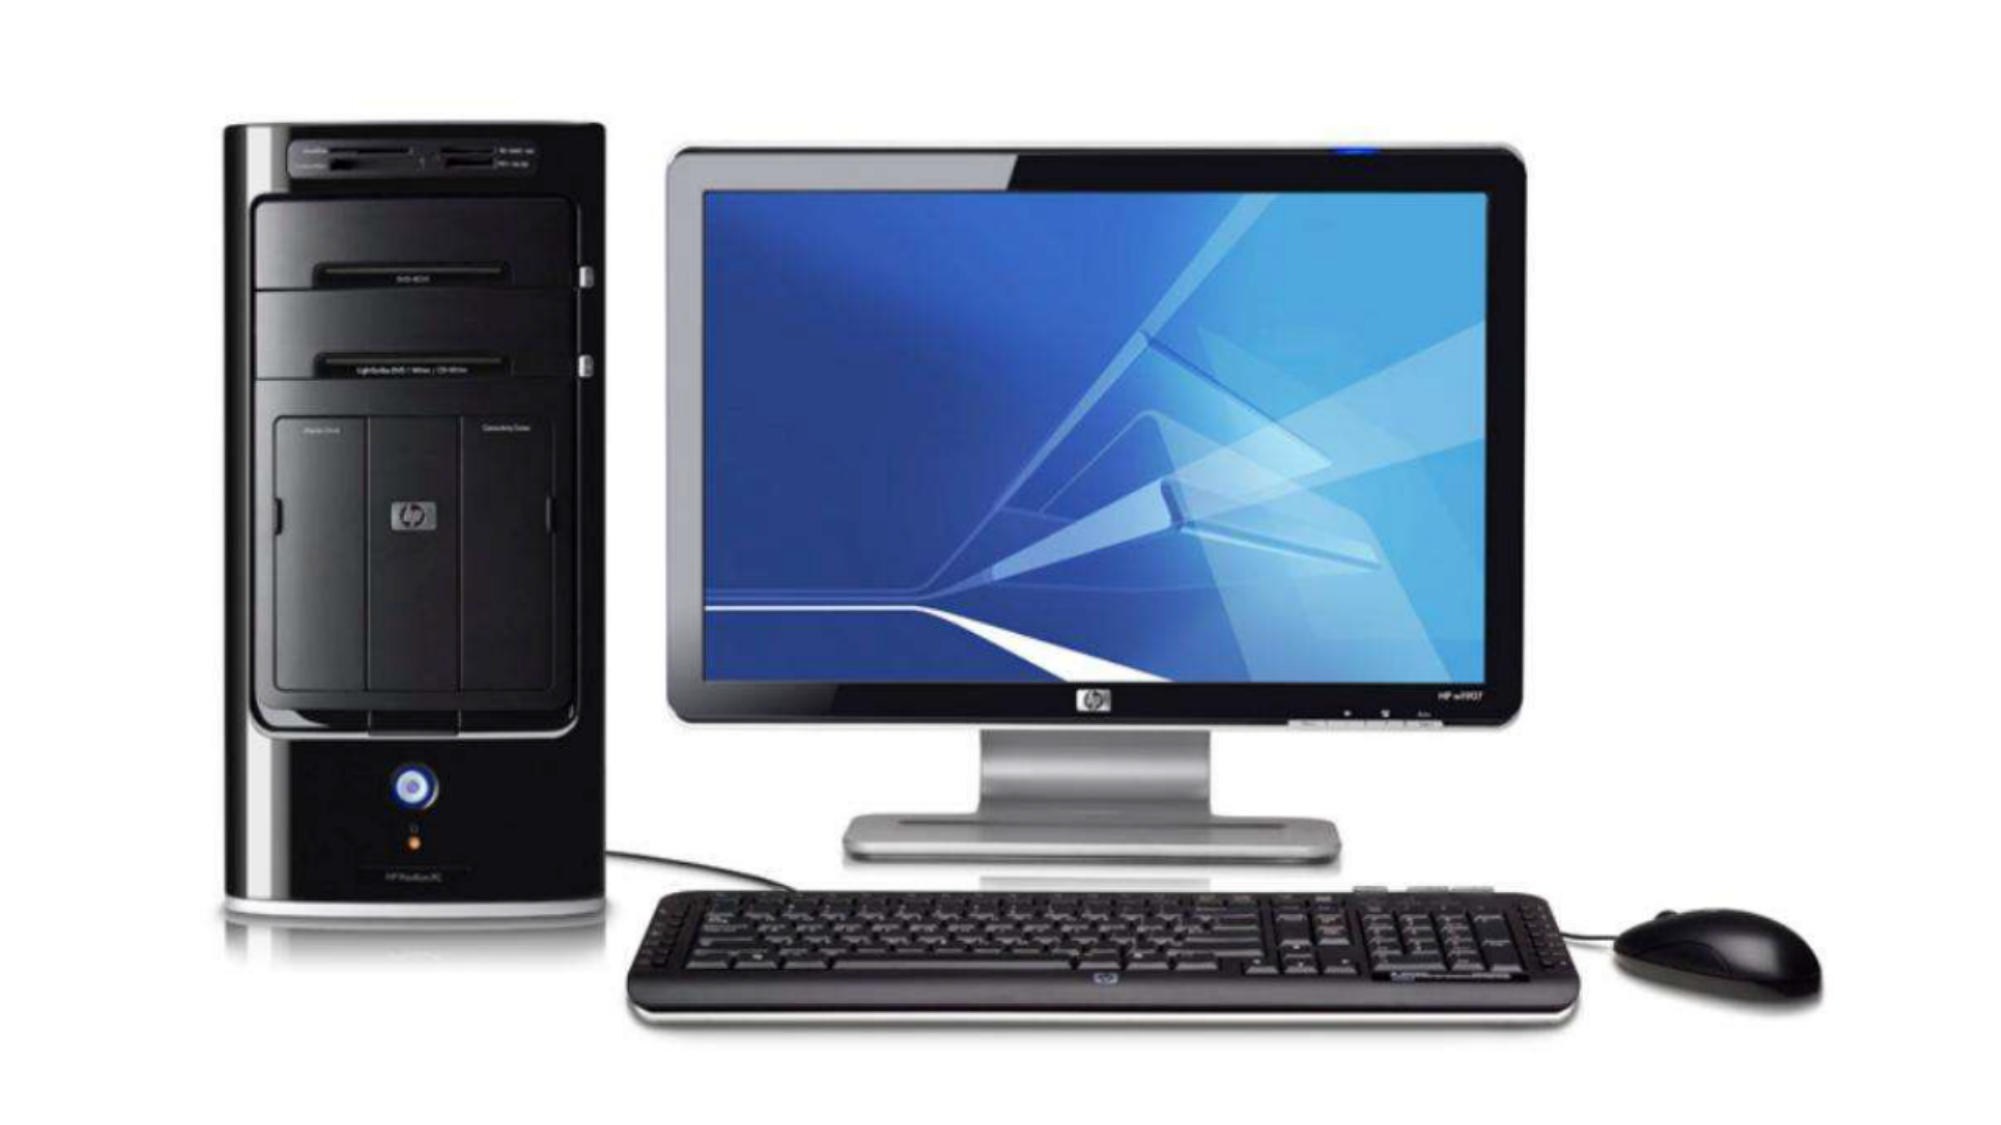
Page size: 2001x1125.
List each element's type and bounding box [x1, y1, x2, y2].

picture [163, 62, 1836, 1063]
